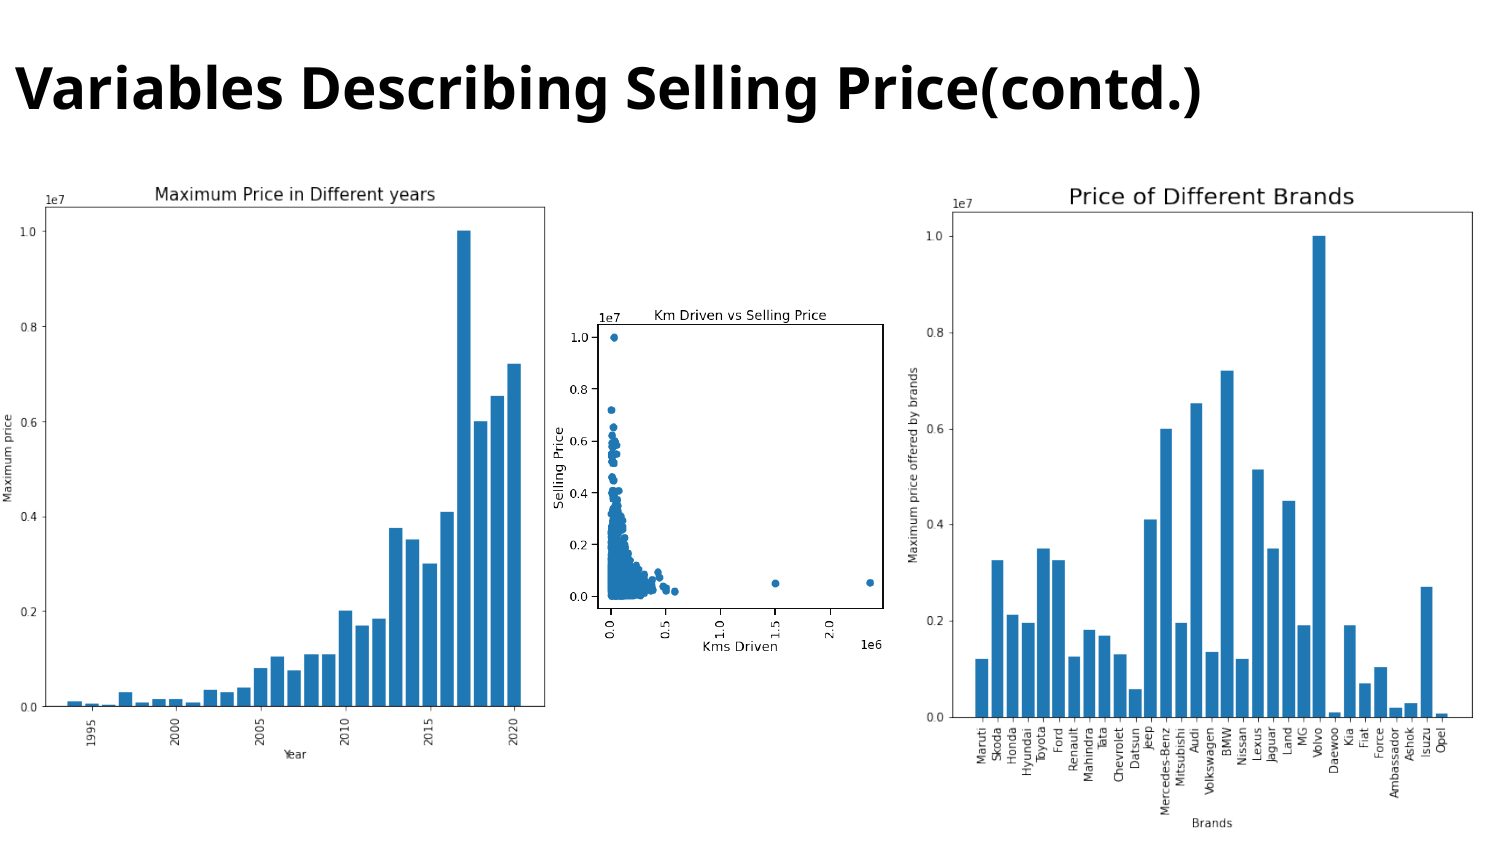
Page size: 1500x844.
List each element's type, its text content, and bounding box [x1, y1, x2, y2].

picture [900, 178, 1479, 838]
title Variables Describing Selling Price(contd.) [0, 36, 1371, 94]
picture [0, 178, 888, 768]
